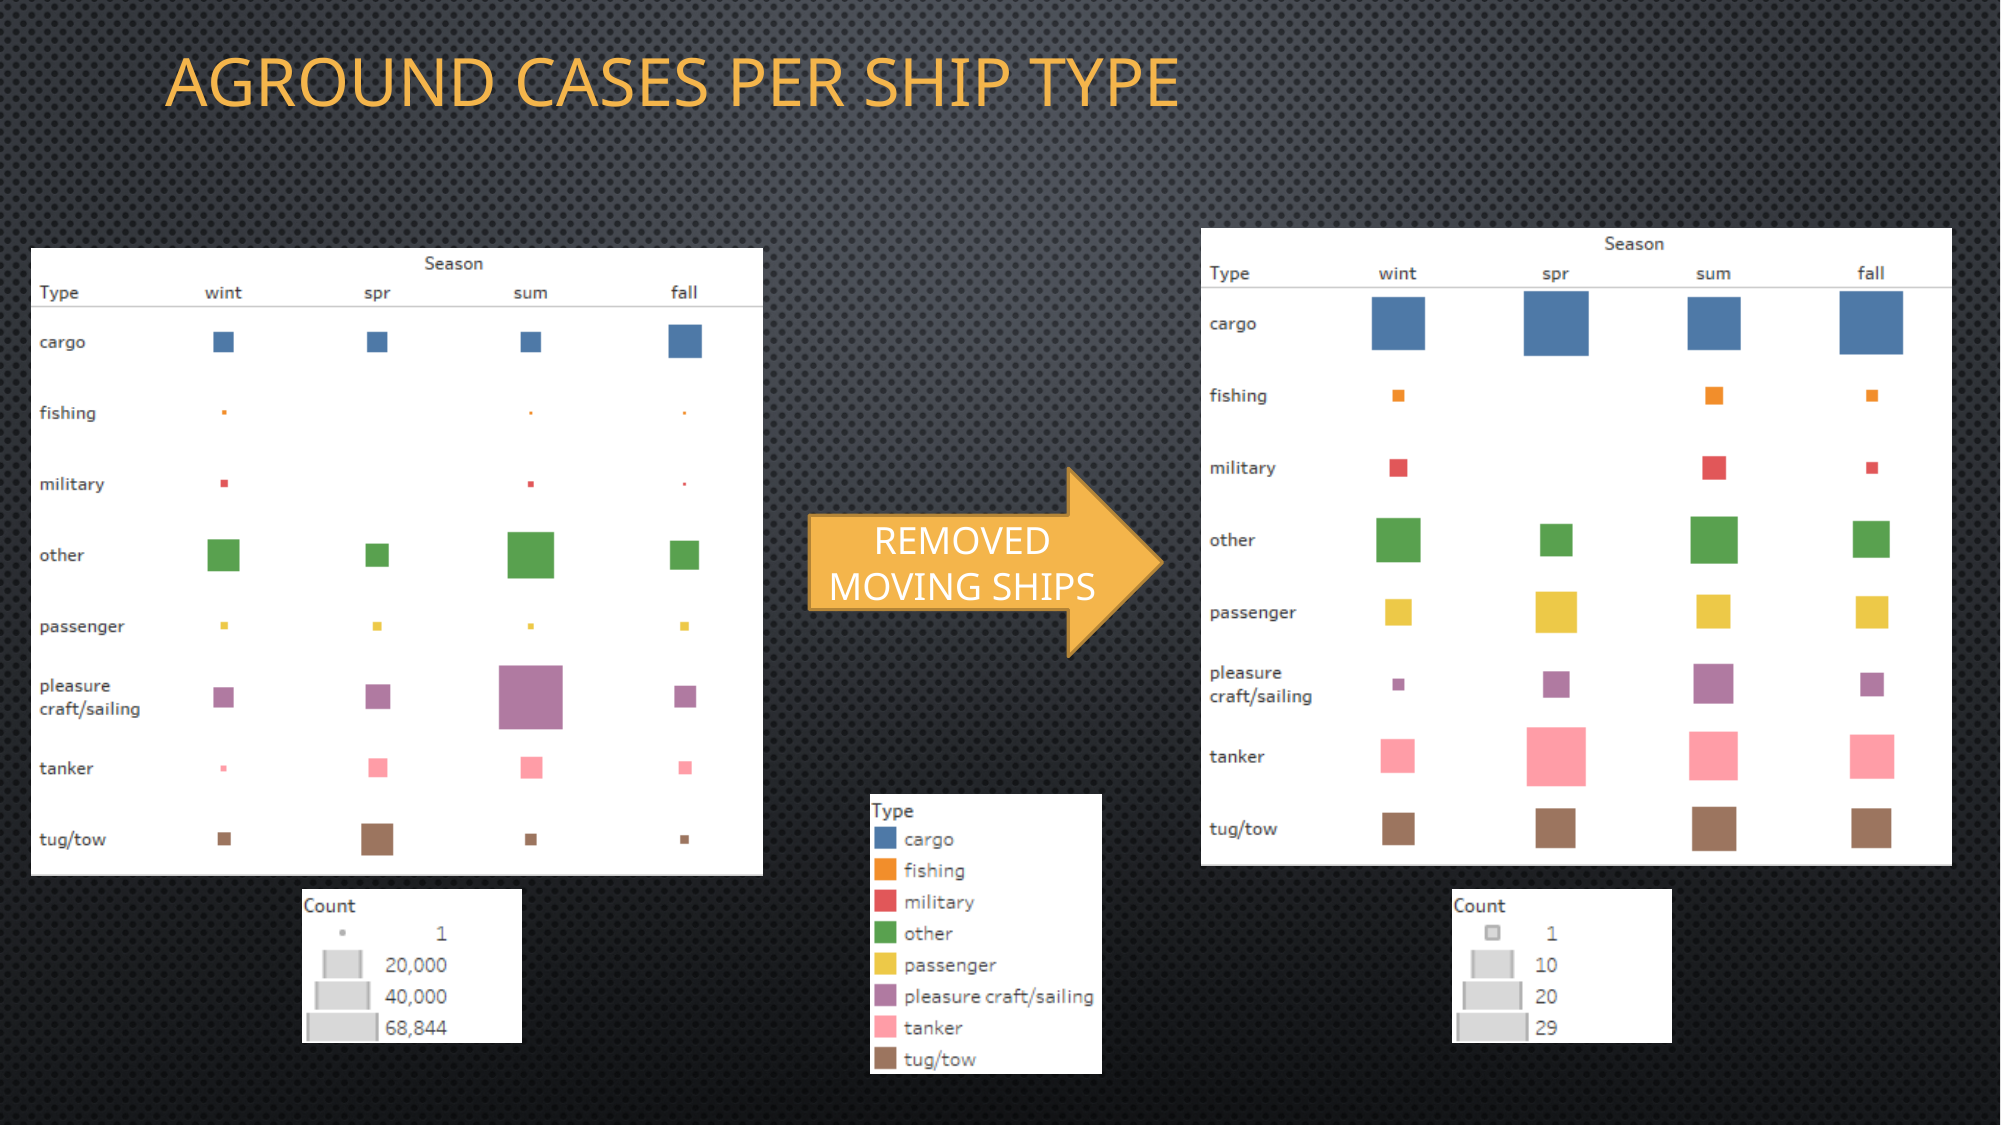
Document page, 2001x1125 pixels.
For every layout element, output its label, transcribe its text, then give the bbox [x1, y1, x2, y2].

picture [302, 888, 522, 1043]
text_box REMOVED MOVING SHIPS [807, 466, 1164, 659]
picture [1452, 888, 1672, 1043]
title Aground cases per ship type [150, 0, 1850, 160]
picture [1201, 227, 1952, 866]
picture [31, 248, 764, 877]
picture [869, 794, 1102, 1074]
